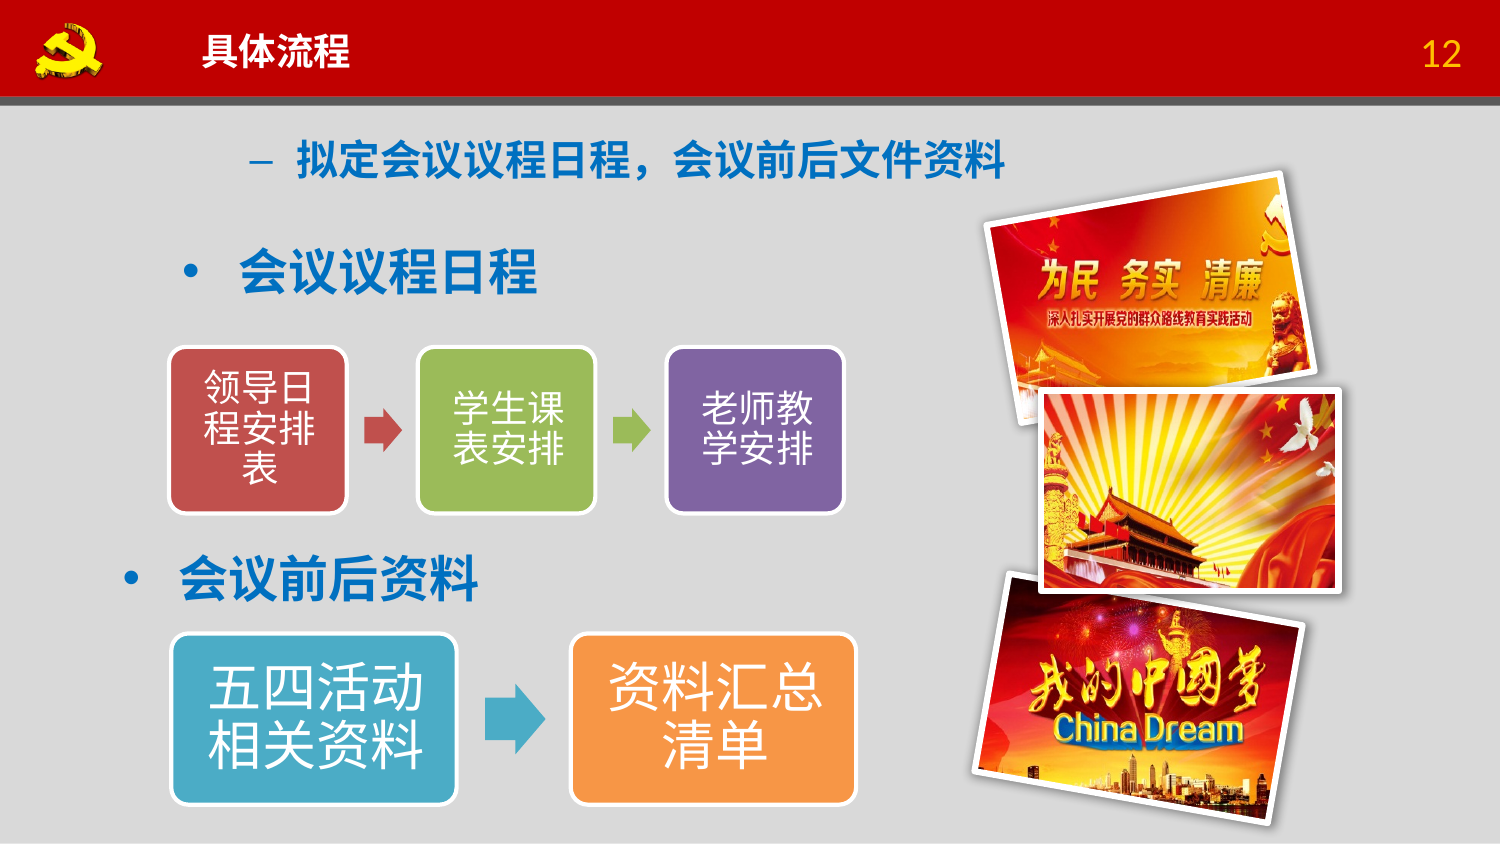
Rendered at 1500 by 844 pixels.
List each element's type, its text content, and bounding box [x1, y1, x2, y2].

text_box 具体流程 [186, 20, 367, 81]
text_box [0, 99, 1500, 108]
text_box [972, 571, 1305, 826]
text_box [168, 308, 845, 552]
text_box [1039, 388, 1341, 593]
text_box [170, 614, 857, 824]
text_box 会议前后资料 [107, 539, 679, 615]
text_box 拟定会议议程日程，会议前后文件资料 [123, 126, 1058, 192]
text_box 12 [1414, 27, 1468, 74]
text_box [0, 108, 1500, 844]
text_box [984, 171, 1317, 425]
text_box [0, 0, 1500, 99]
picture [29, 17, 109, 84]
text_box 会议议程日程 [167, 232, 758, 307]
